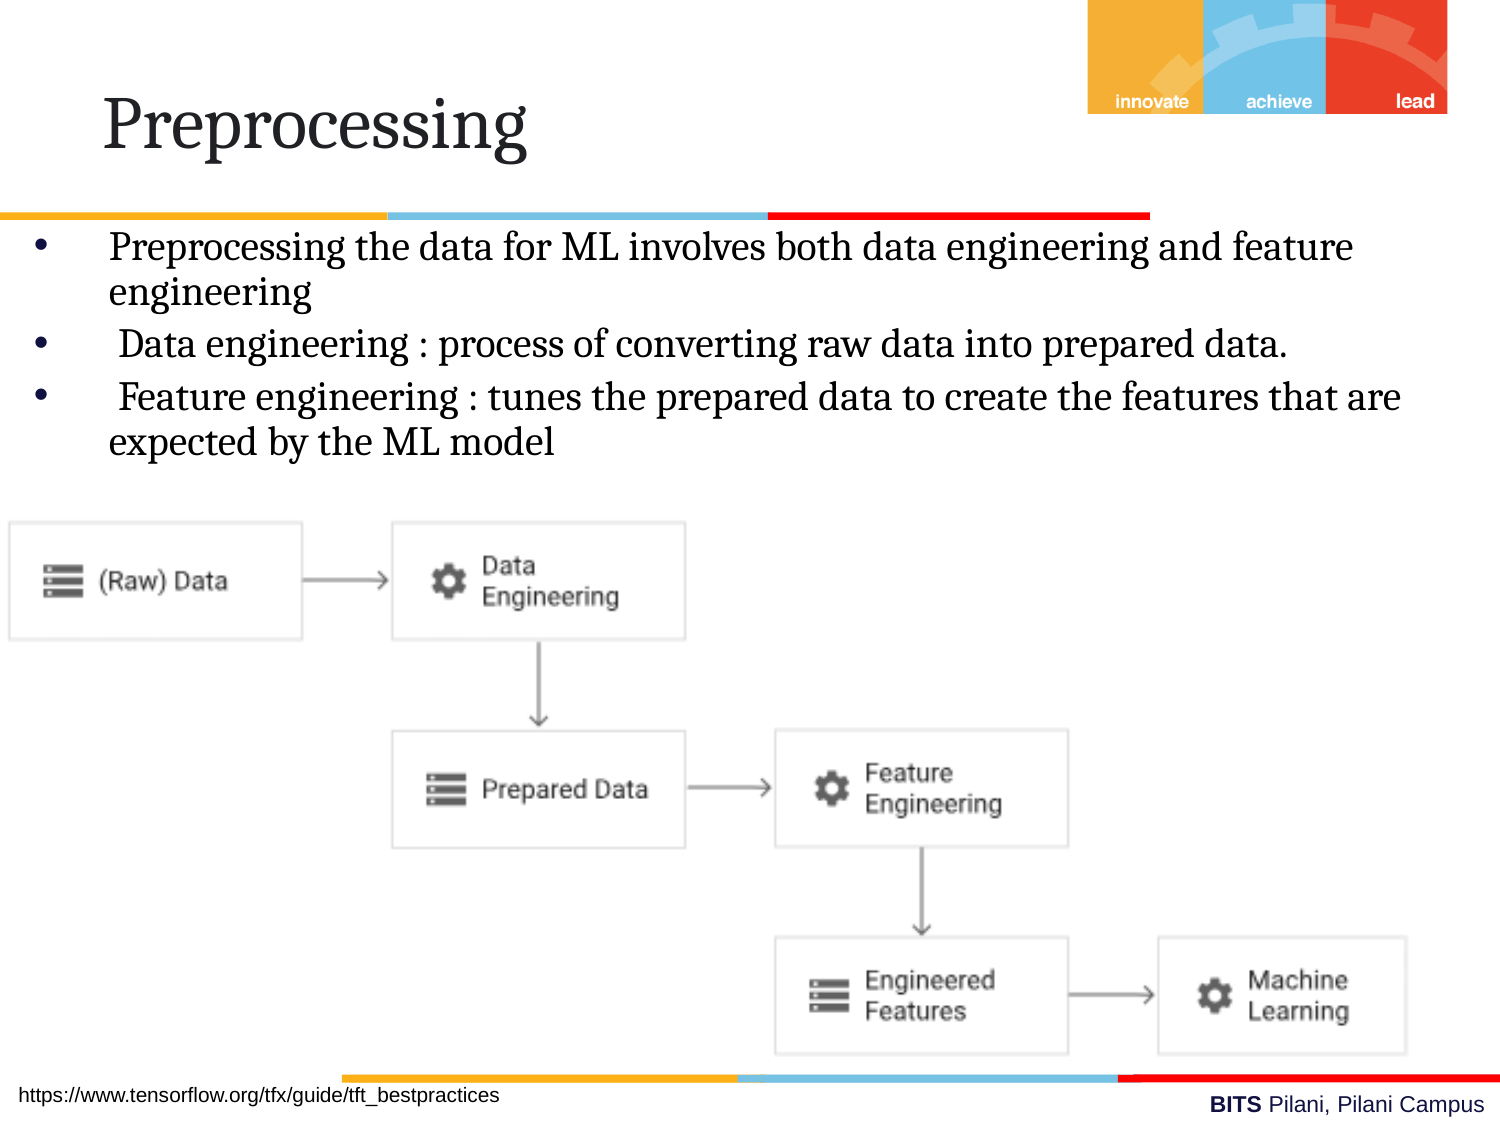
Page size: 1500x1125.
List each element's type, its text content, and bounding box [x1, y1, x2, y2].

picture [1087, 0, 1448, 114]
picture [0, 499, 1434, 1069]
text_box Preprocessing the data for ML involves both data engineering and feature engineering Data engineering : process of converting raw data into prepared data. Feature engineering : tunes the prepared data to create the features that are expected by the ML model [0, 216, 1476, 500]
list Preprocessing [50, 24, 1088, 213]
text_box https://www.tensorflow.org/tfx/guide/tft_bestpractices [3, 1077, 515, 1115]
